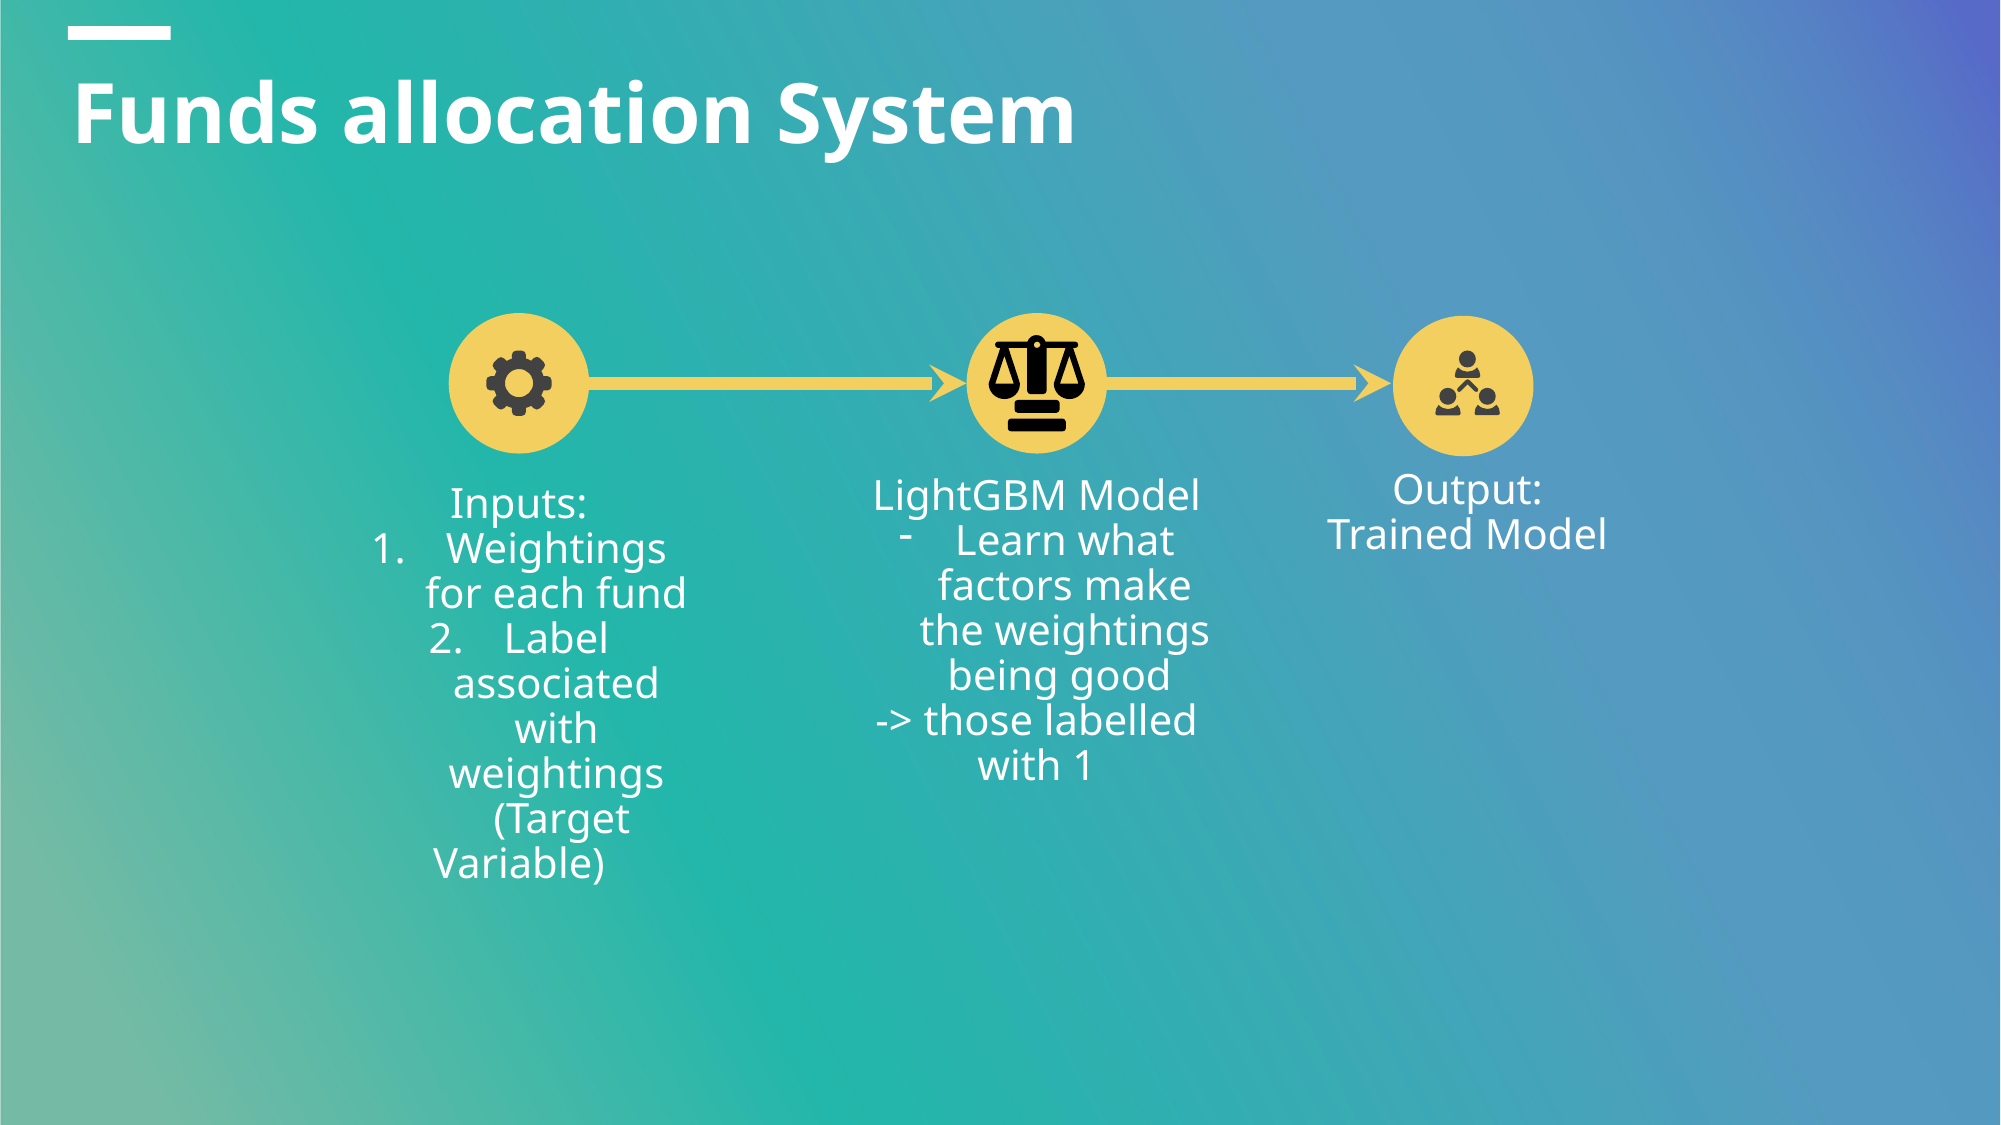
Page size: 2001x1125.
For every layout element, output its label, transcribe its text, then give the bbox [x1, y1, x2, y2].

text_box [448, 313, 590, 454]
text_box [1392, 315, 1534, 457]
text_box Inputs: Weightings for each fund Label associated with weightings (Target Variable) [327, 467, 711, 861]
picture [0, 0, 2001, 1125]
text_box Output: Trained Model [1276, 453, 1659, 848]
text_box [966, 313, 1108, 454]
text_box LightGBM Model Learn what factors make the weightings being good -> those labelled with 1 [845, 459, 1228, 853]
title Funds allocation System [56, 64, 2000, 205]
